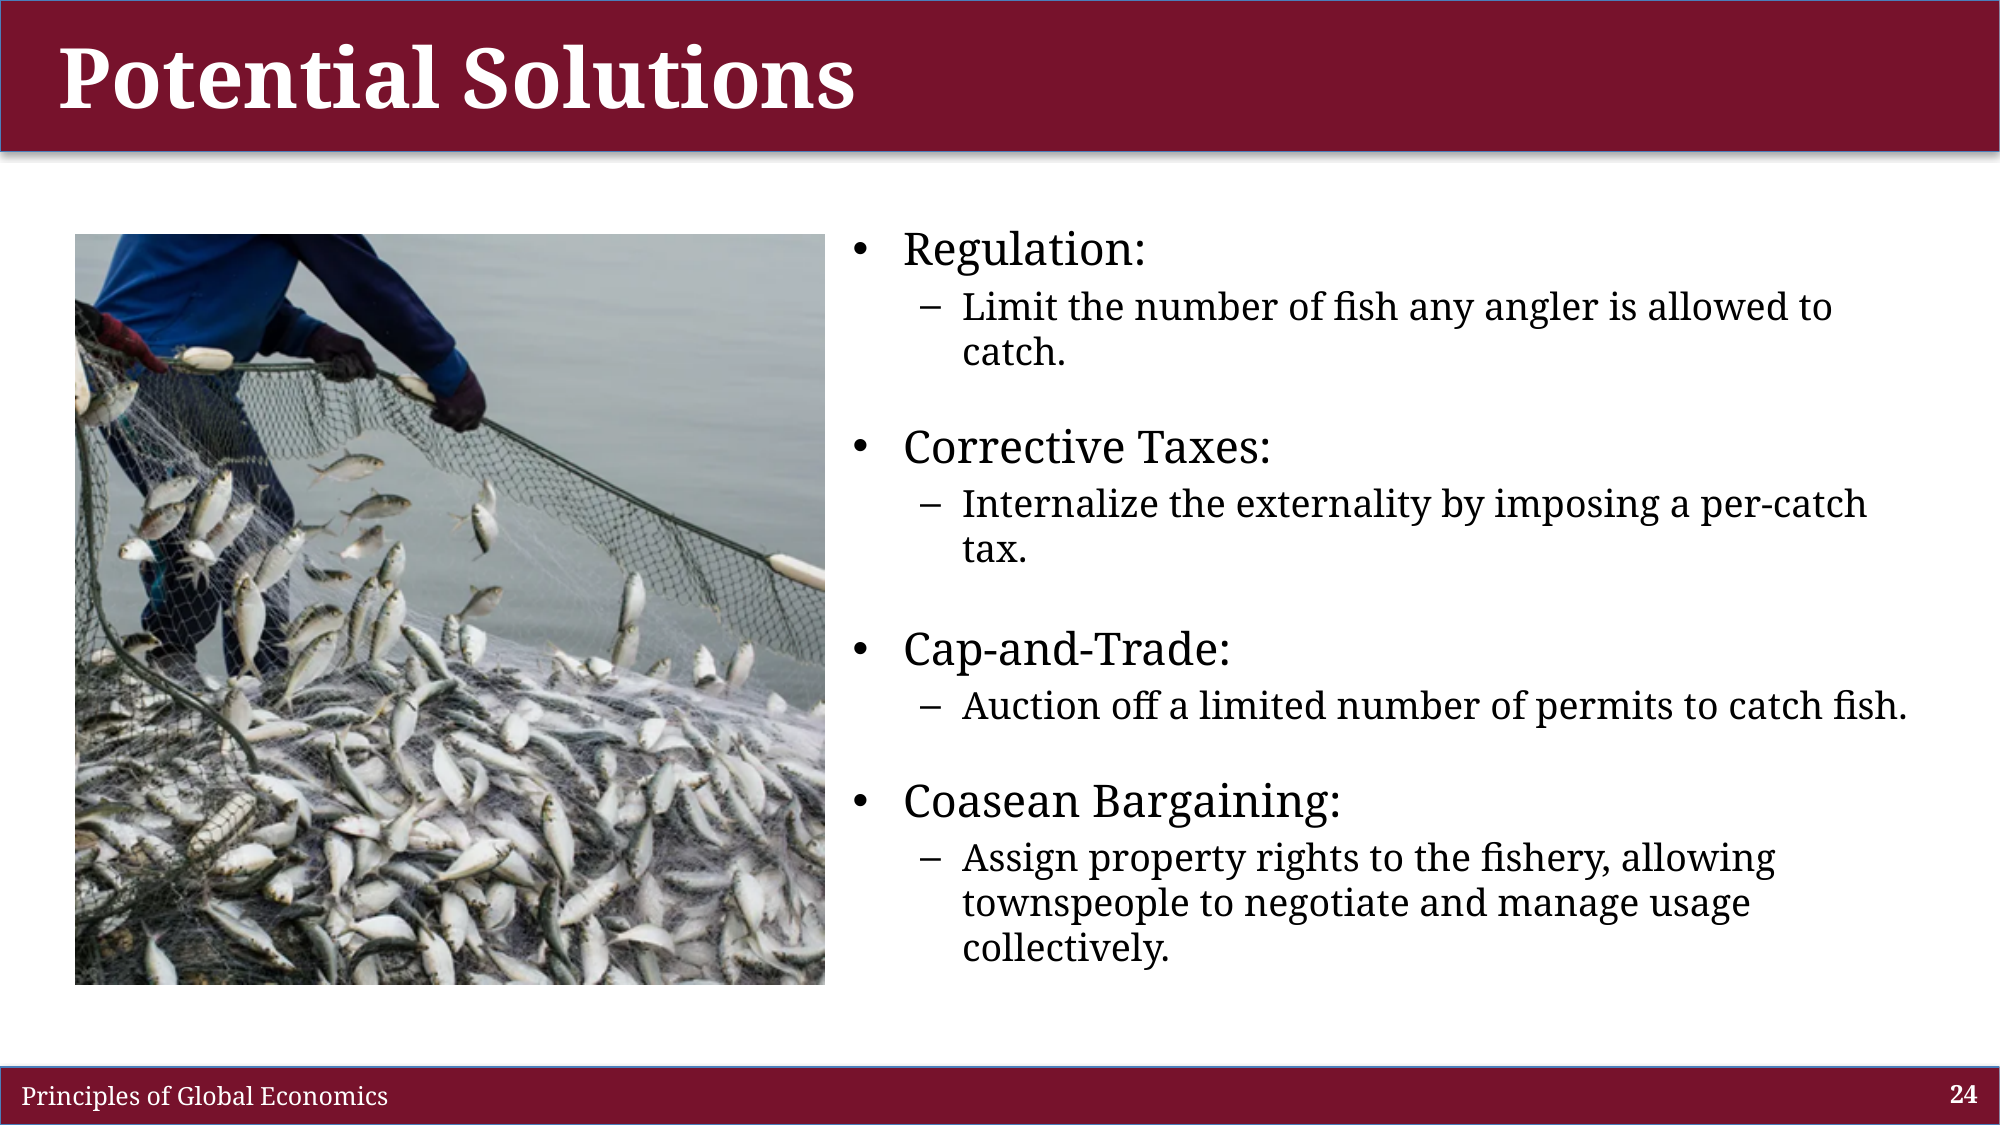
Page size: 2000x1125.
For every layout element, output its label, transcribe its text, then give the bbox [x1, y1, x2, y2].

picture [74, 233, 826, 985]
footer Principles of Global Economics [0, 1066, 475, 1125]
text_box Regulation: Limit the number of fish any angler is allowed to catch. Corrective Taxes: Internalize the externality by imposing a per-catch tax. Cap-and-Trade: Auction off a limited number of permits to catch fish. Coasean Bargaining: Assign property rights to the fishery, allowing townspeople to negotiate and manage usage collectively. [837, 213, 1925, 1024]
slide_number 24 [1649, 1066, 2000, 1125]
text_box Potential Solutions [0, 0, 2000, 152]
text_box [475, 1066, 1649, 1125]
